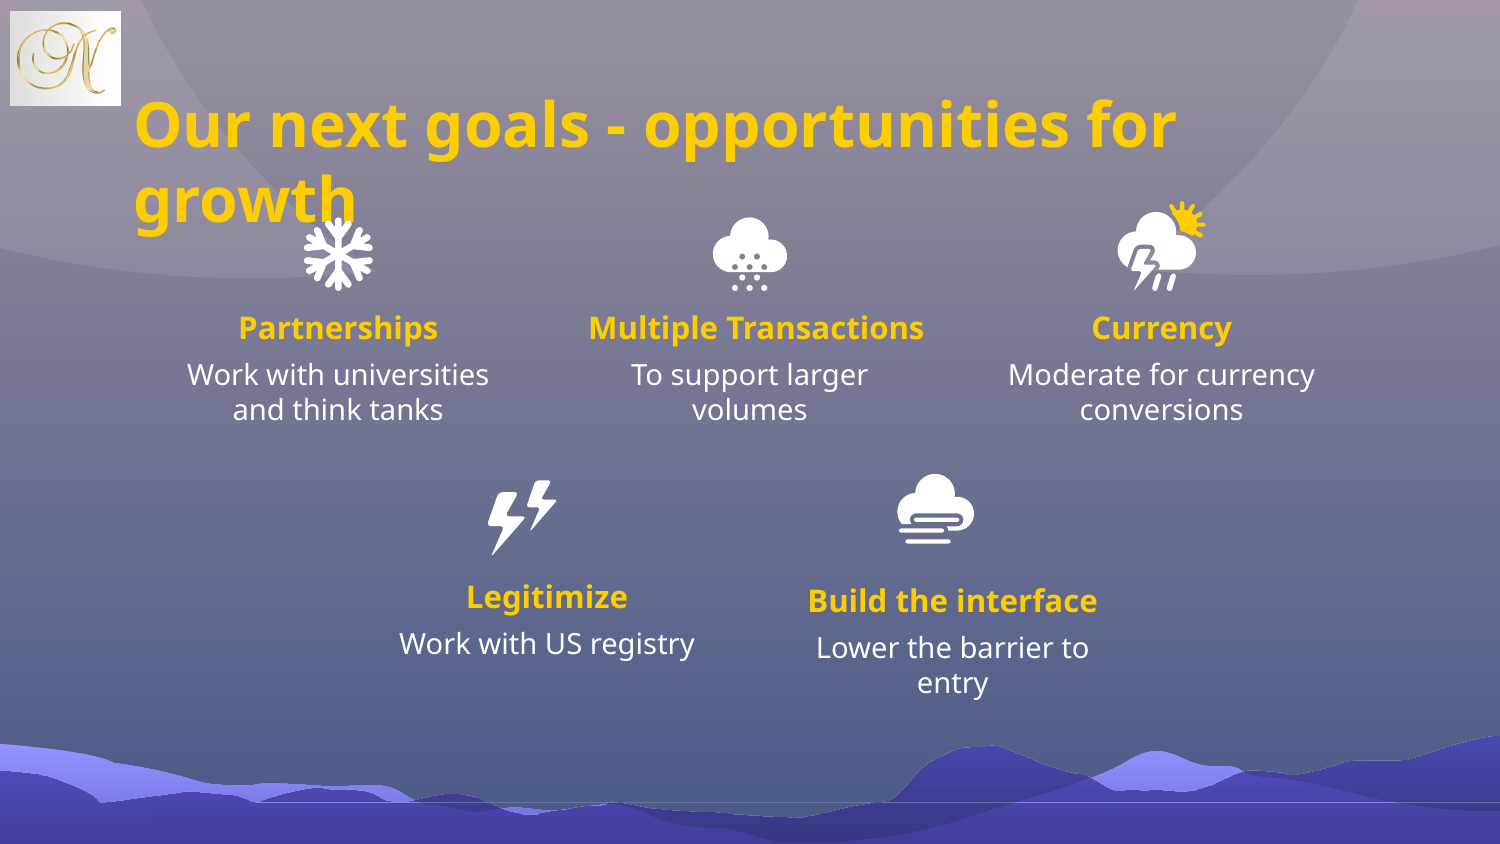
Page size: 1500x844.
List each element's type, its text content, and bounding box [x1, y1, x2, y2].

title Partnerships [164, 284, 512, 341]
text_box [487, 480, 558, 556]
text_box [1117, 200, 1206, 292]
title Legitimize [373, 553, 721, 631]
subtitle Work with US registry [373, 631, 721, 701]
text_box [303, 217, 373, 291]
subtitle Lower the barrier to entry [779, 614, 1127, 705]
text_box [897, 473, 975, 544]
subtitle To support larger volumes [576, 341, 924, 432]
title Currency [988, 284, 1336, 341]
title Multiple Transactions [564, 284, 949, 362]
title Our next goals - opportunities for growth [118, 69, 1382, 164]
subtitle Work with universities and think tanks [164, 341, 512, 432]
title Build the interface [779, 556, 1127, 614]
subtitle Moderate for currency conversions [988, 341, 1336, 432]
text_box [712, 217, 788, 292]
